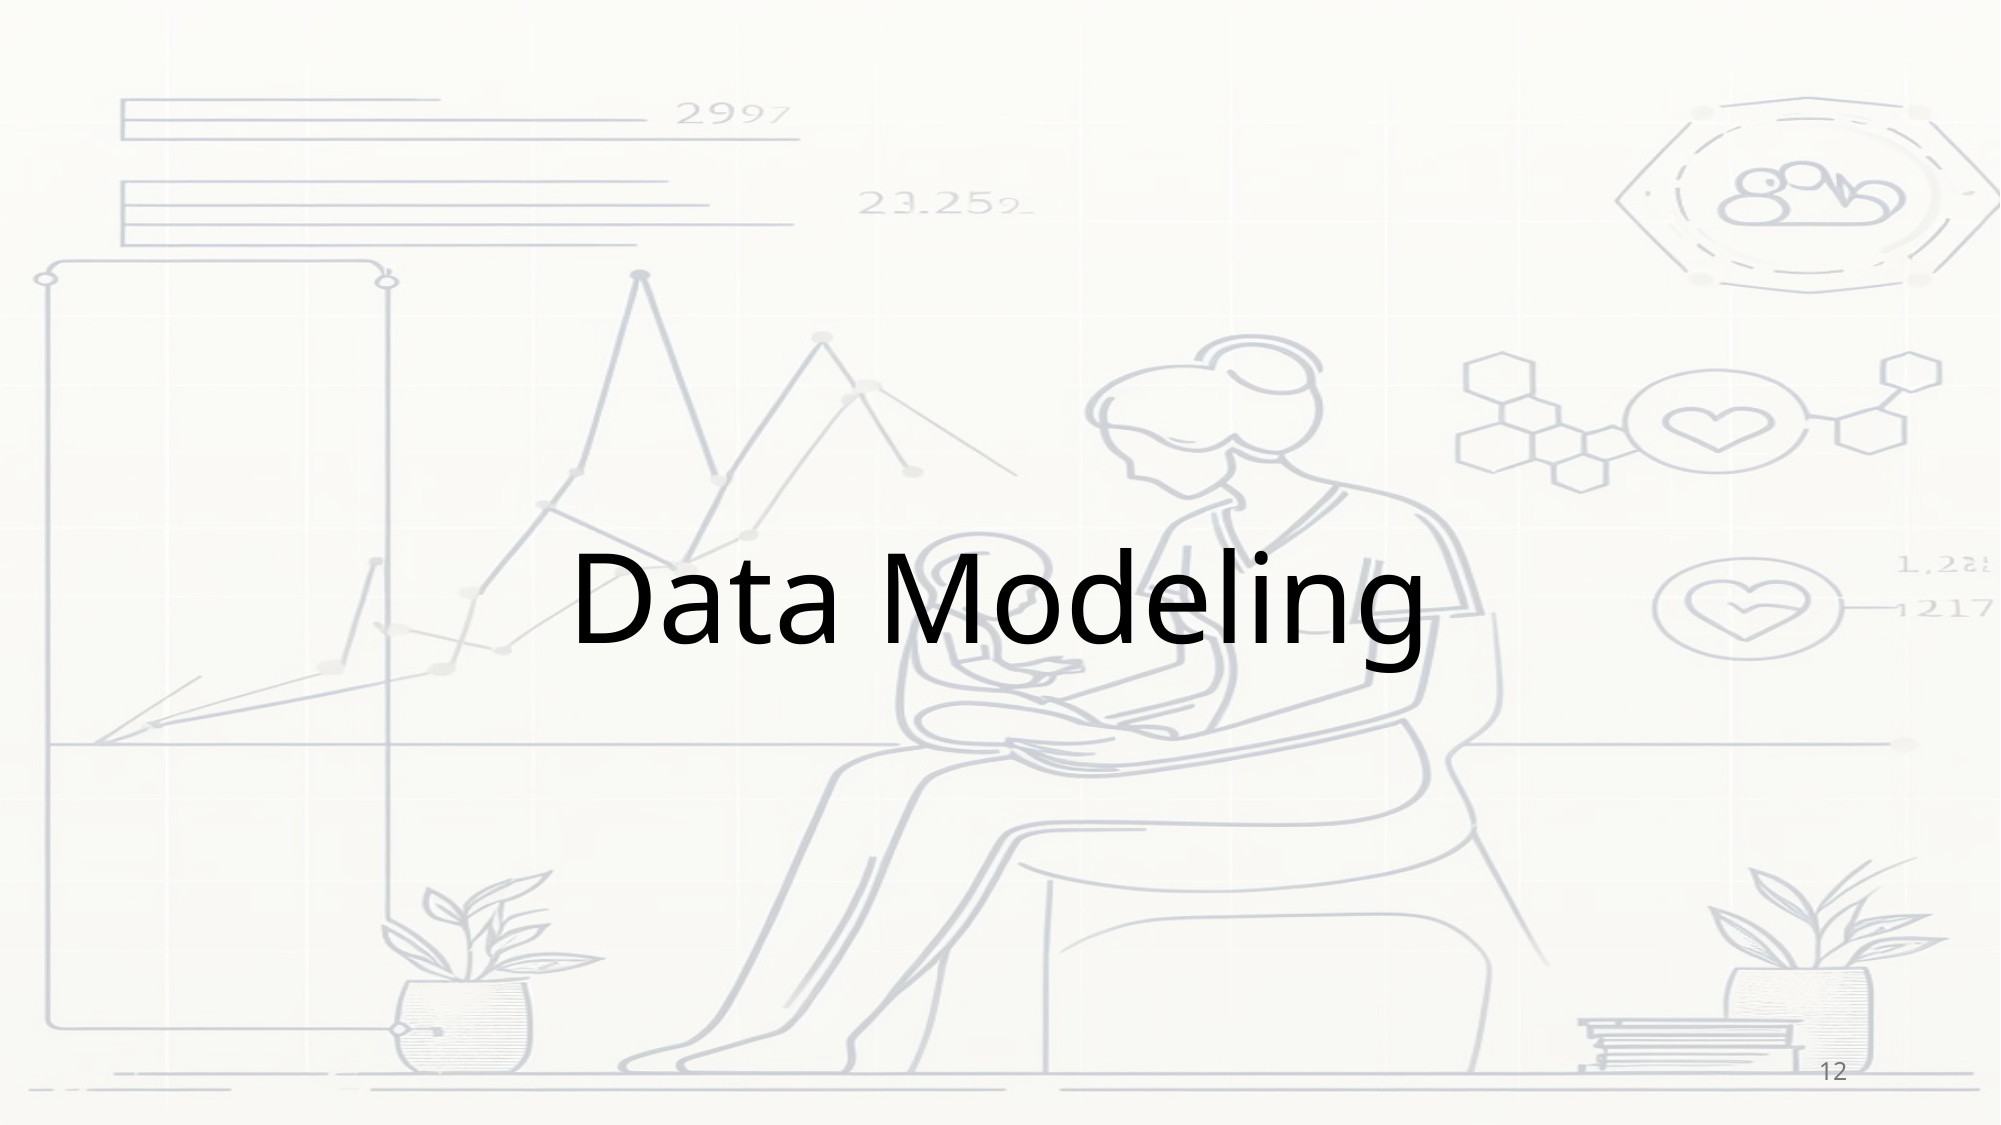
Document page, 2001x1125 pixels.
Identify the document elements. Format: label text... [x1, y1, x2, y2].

title Data Modeling [137, 351, 1863, 679]
slide_number 12 [1412, 1042, 1863, 1103]
